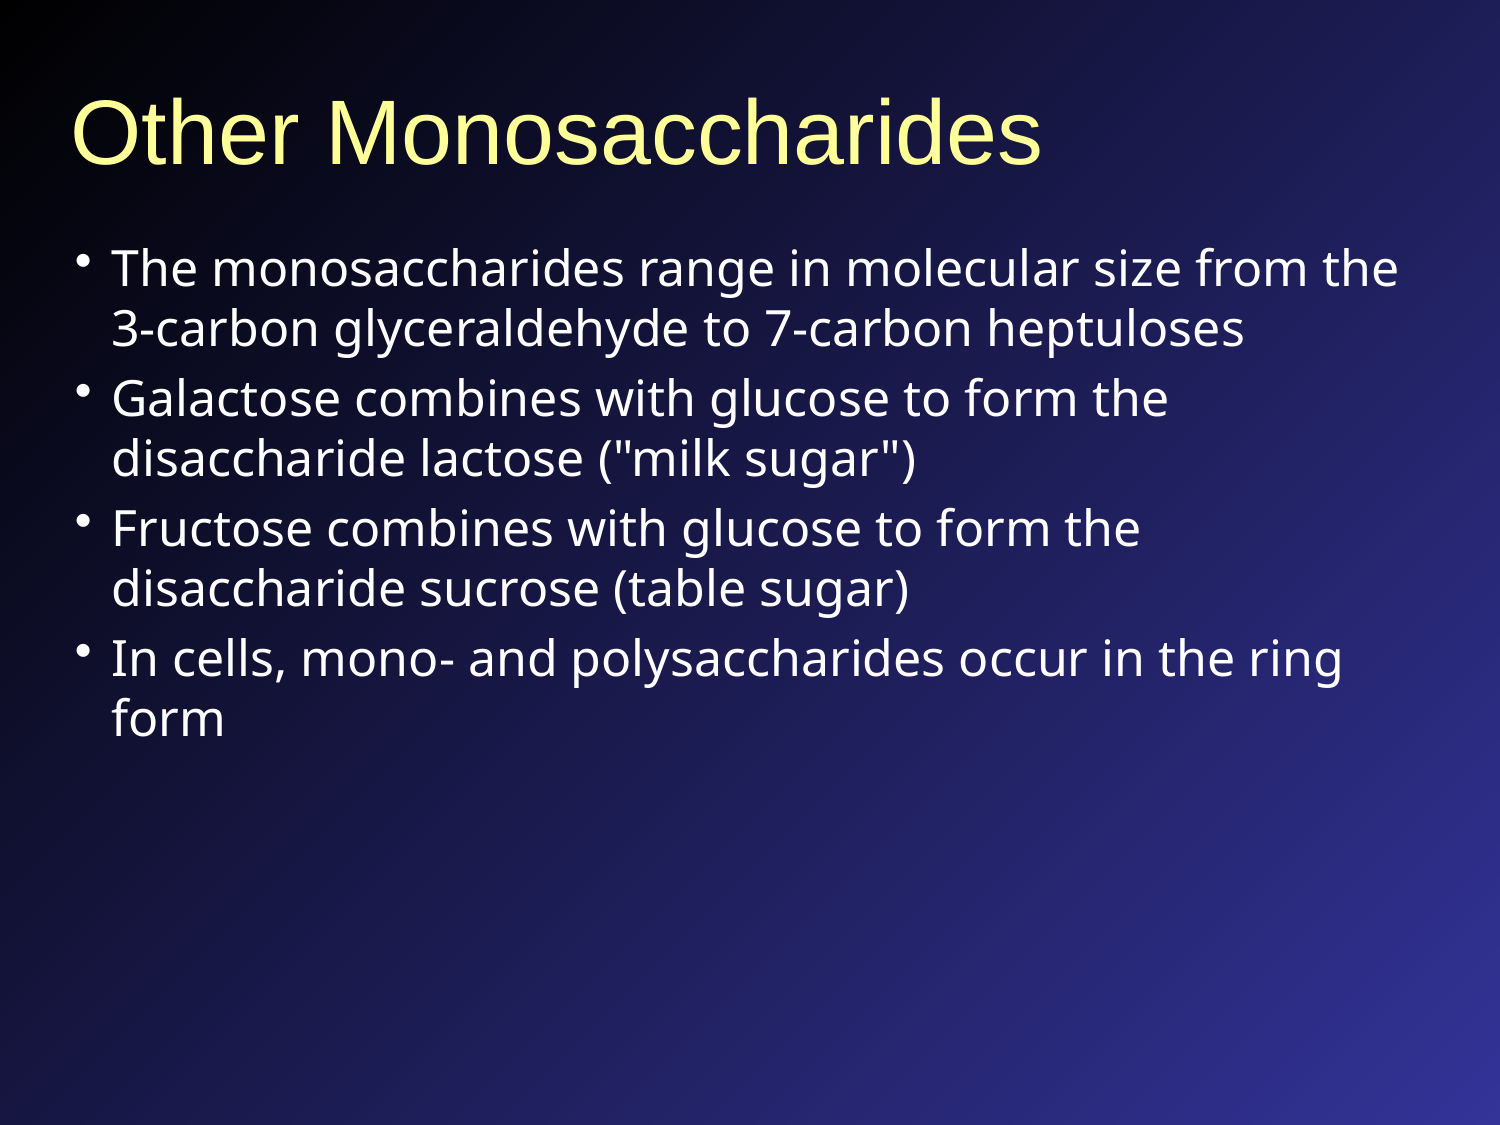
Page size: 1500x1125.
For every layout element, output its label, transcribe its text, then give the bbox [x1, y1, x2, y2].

title Other Monosaccharides [55, 65, 1435, 192]
list The monosaccharides range in molecular size from the 3-carbon glyceraldehyde to 7-carbon heptuloses Galactose combines with glucose to form the disaccharide lactose ("milk sugar") Fructose combines with glucose to form the disaccharide sucrose (table sugar) In cells, mono- and polysaccharides occur in the ring form [59, 228, 1437, 1006]
